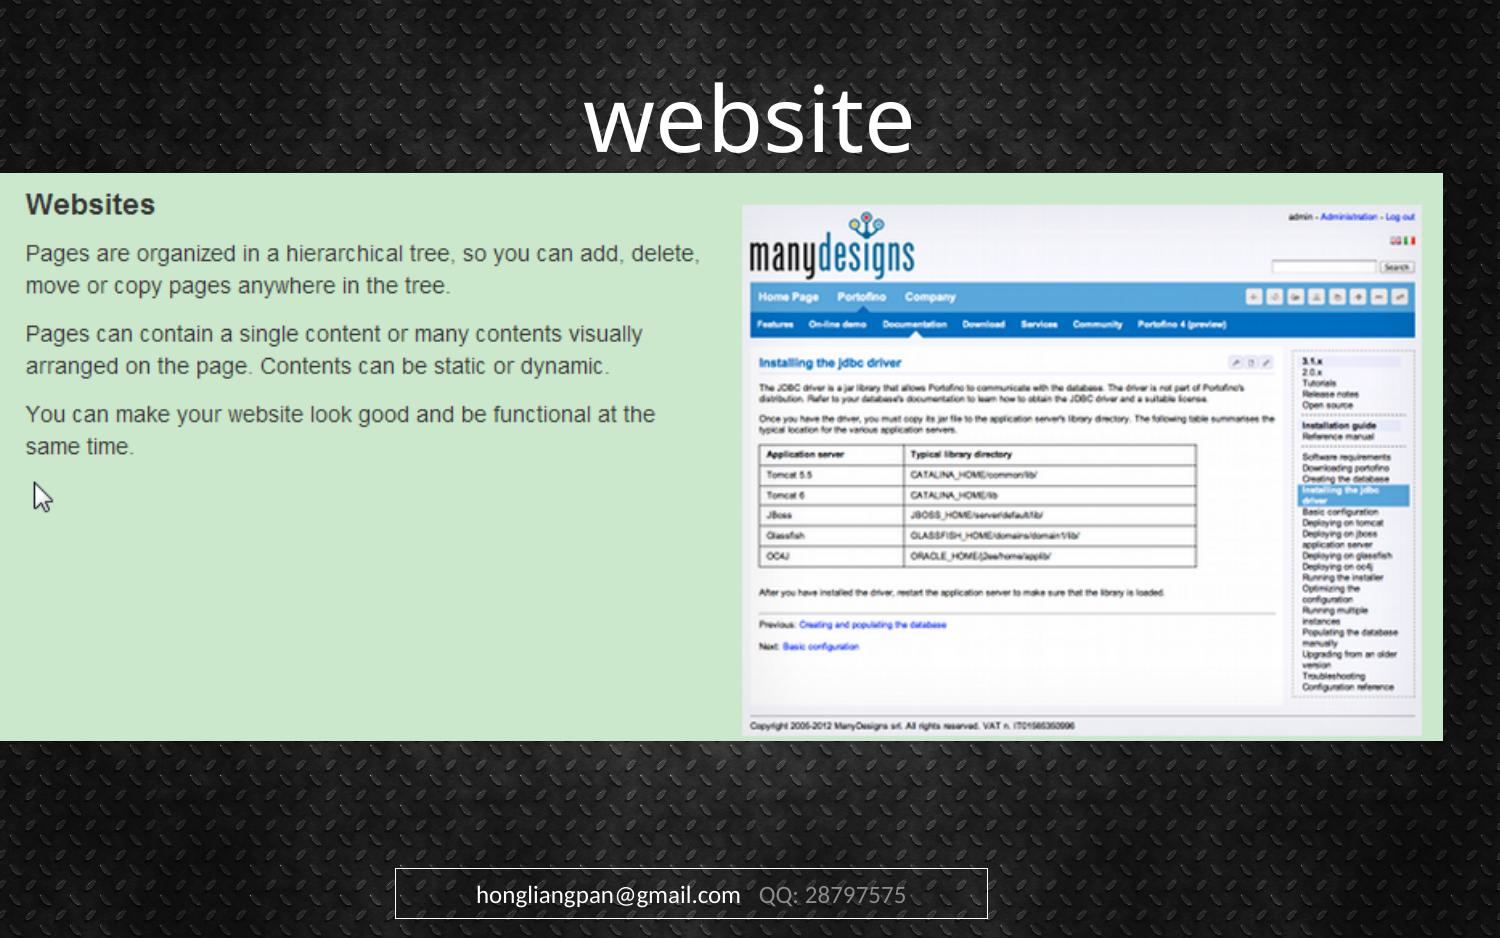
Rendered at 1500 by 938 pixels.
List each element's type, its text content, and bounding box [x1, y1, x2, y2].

picture [0, 0, 1500, 938]
title website [75, 37, 1425, 171]
